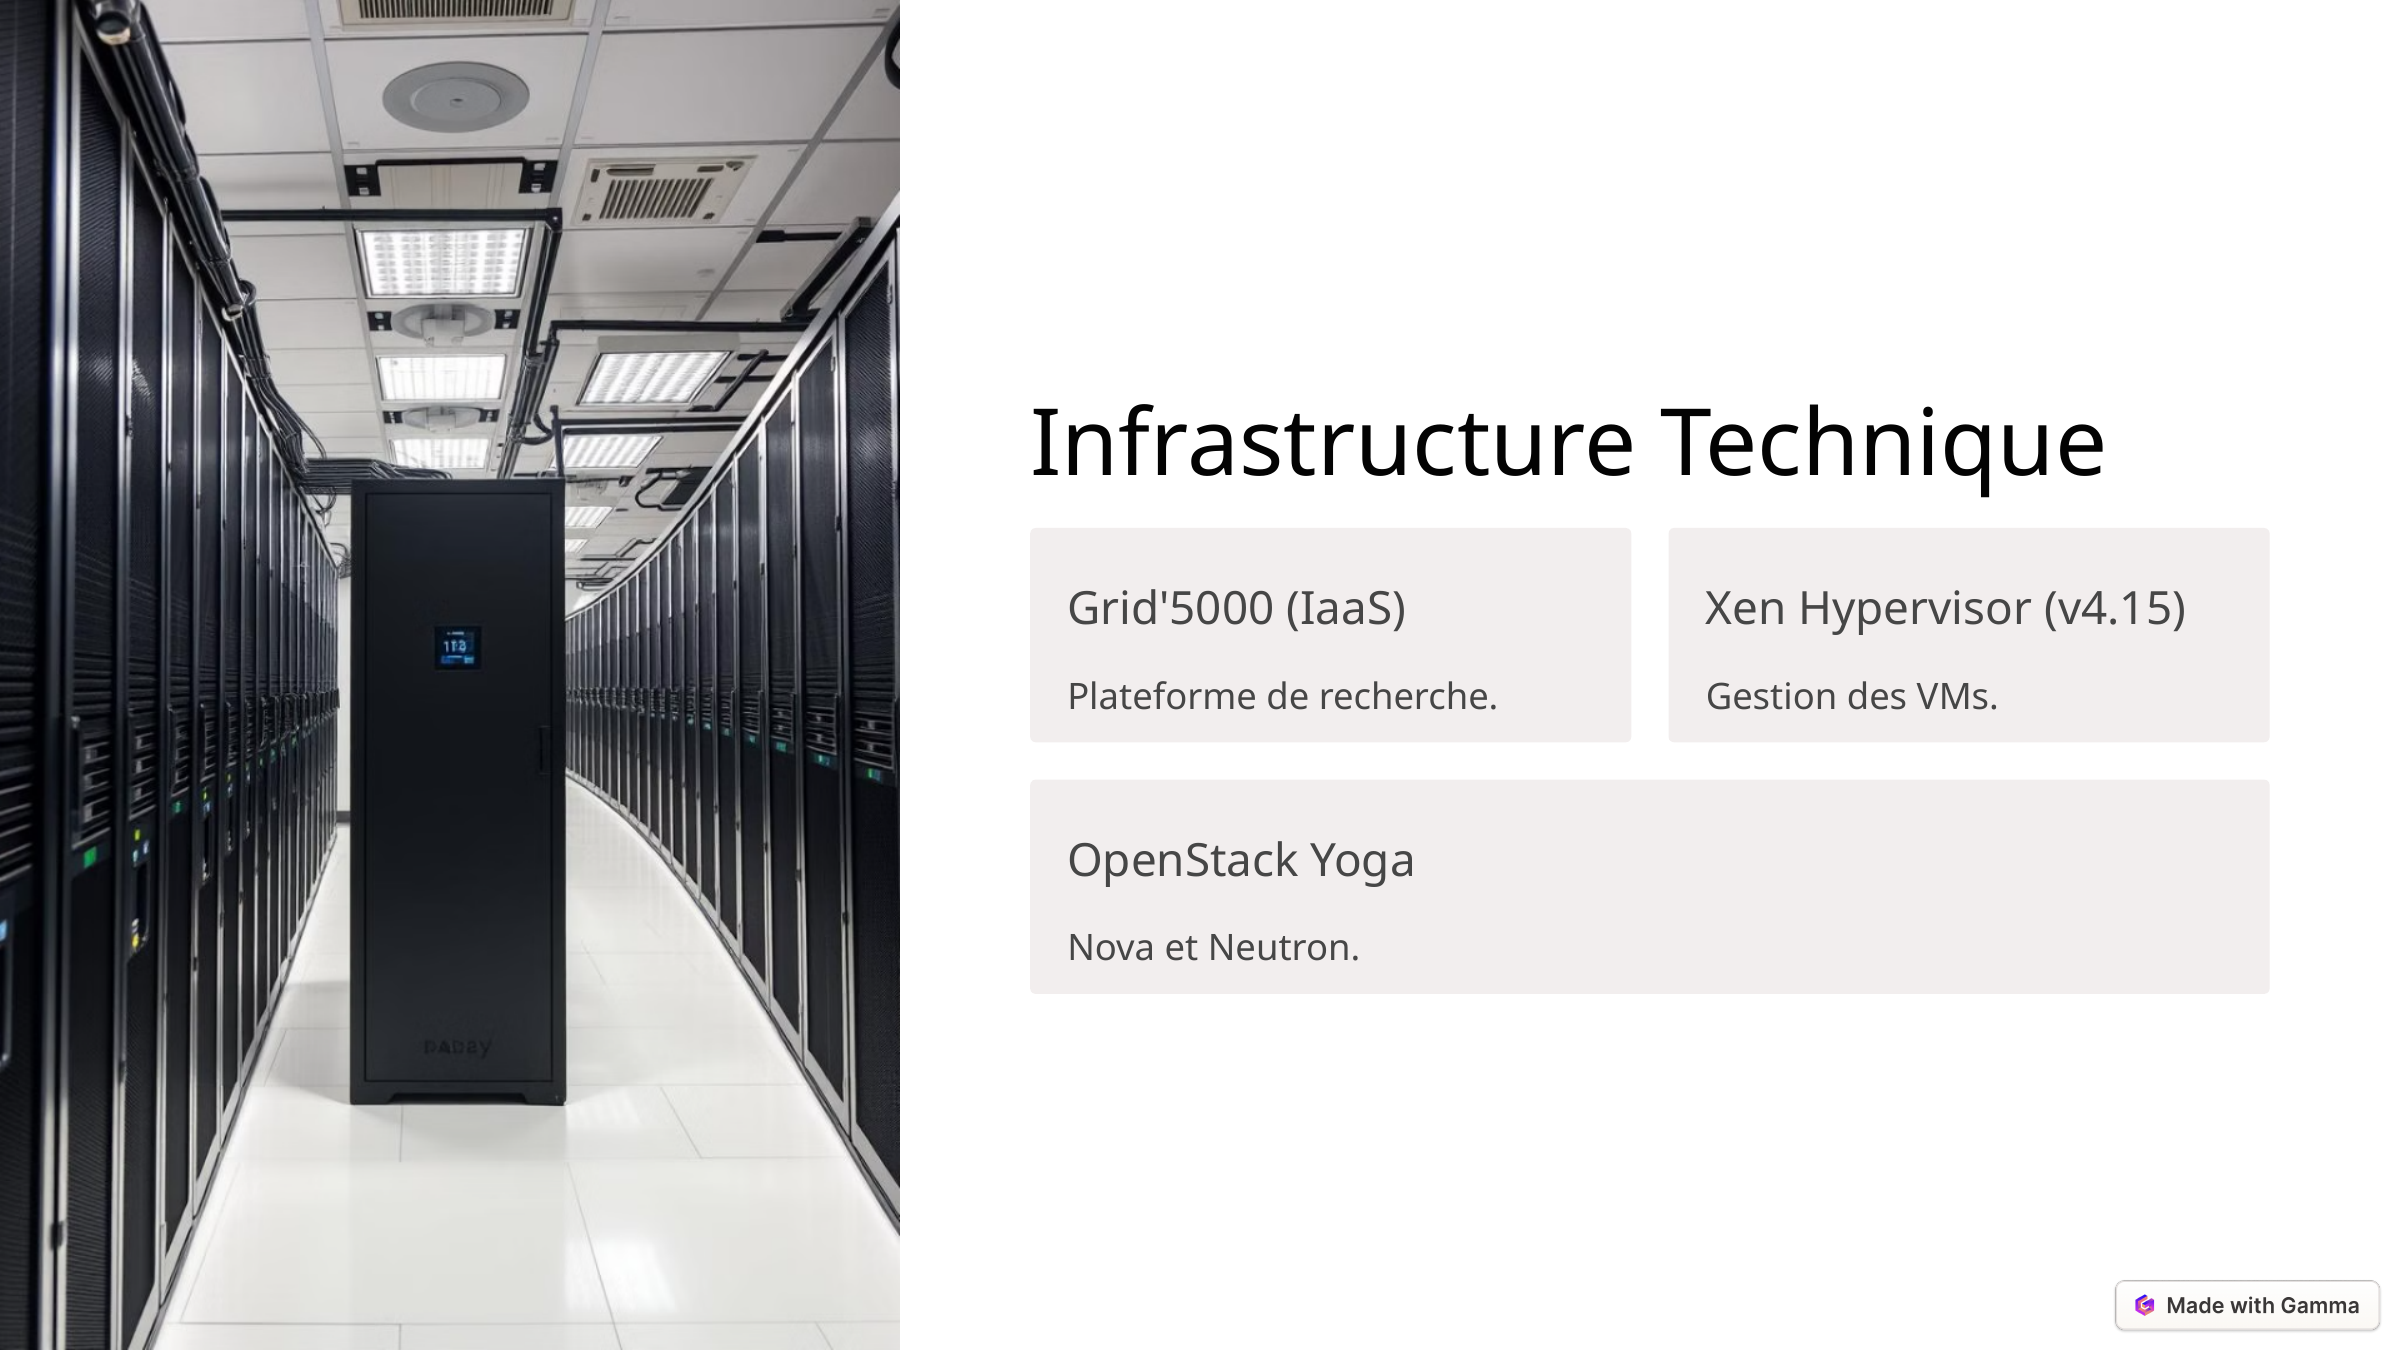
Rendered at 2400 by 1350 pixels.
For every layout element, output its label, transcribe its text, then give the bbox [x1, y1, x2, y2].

text_box Grid'5000 (IaaS) [1067, 565, 1533, 624]
text_box Infrastructure Technique [1030, 355, 2143, 473]
picture [0, 0, 901, 1350]
text_box OpenStack Yoga [1067, 816, 1533, 875]
text_box Xen Hypervisor (v4.15) [1705, 565, 2204, 624]
text_box [1030, 527, 1632, 743]
text_box [1030, 779, 2270, 994]
text_box [1668, 527, 2270, 743]
text_box Plateforme de recherche. [1067, 645, 1595, 706]
text_box Gestion des VMs. [1705, 645, 2233, 706]
text_box Nova et Neutron. [1067, 897, 2233, 957]
picture [2106, 1271, 2389, 1339]
